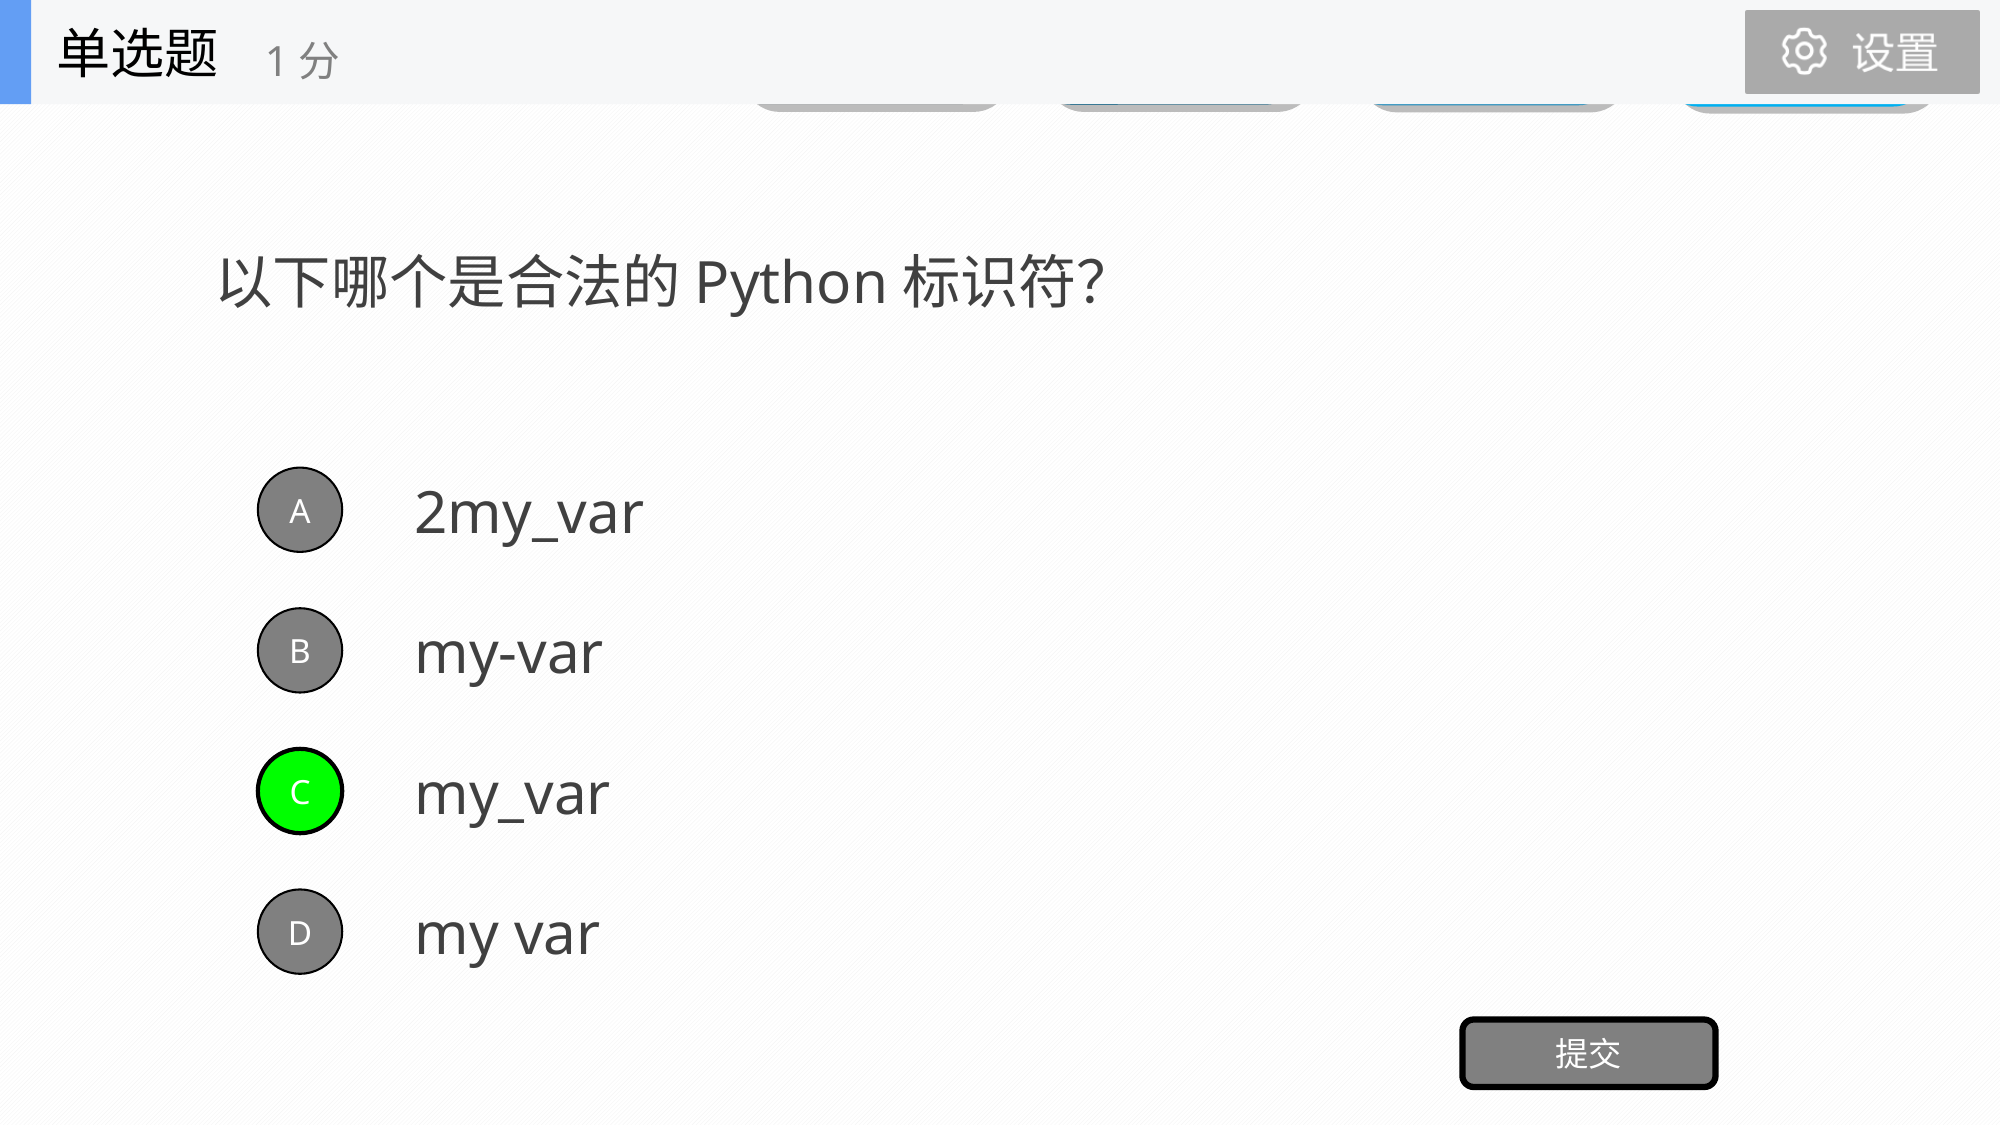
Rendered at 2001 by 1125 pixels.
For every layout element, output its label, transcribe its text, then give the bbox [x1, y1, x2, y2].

text_box C [255, 746, 345, 836]
text_box 提交 [1460, 1017, 1718, 1090]
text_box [0, 0, 2000, 105]
text_box my-var [399, 597, 1800, 703]
text_box my var [399, 878, 1800, 985]
text_box D [255, 887, 345, 976]
text_box 以下哪个是合法的Python标识符？ [200, 116, 1800, 456]
text_box B [255, 606, 345, 695]
picture [1745, 10, 1980, 94]
text_box A [255, 465, 345, 555]
text_box my_var [399, 738, 1800, 844]
text_box 2my_var [399, 456, 1800, 563]
